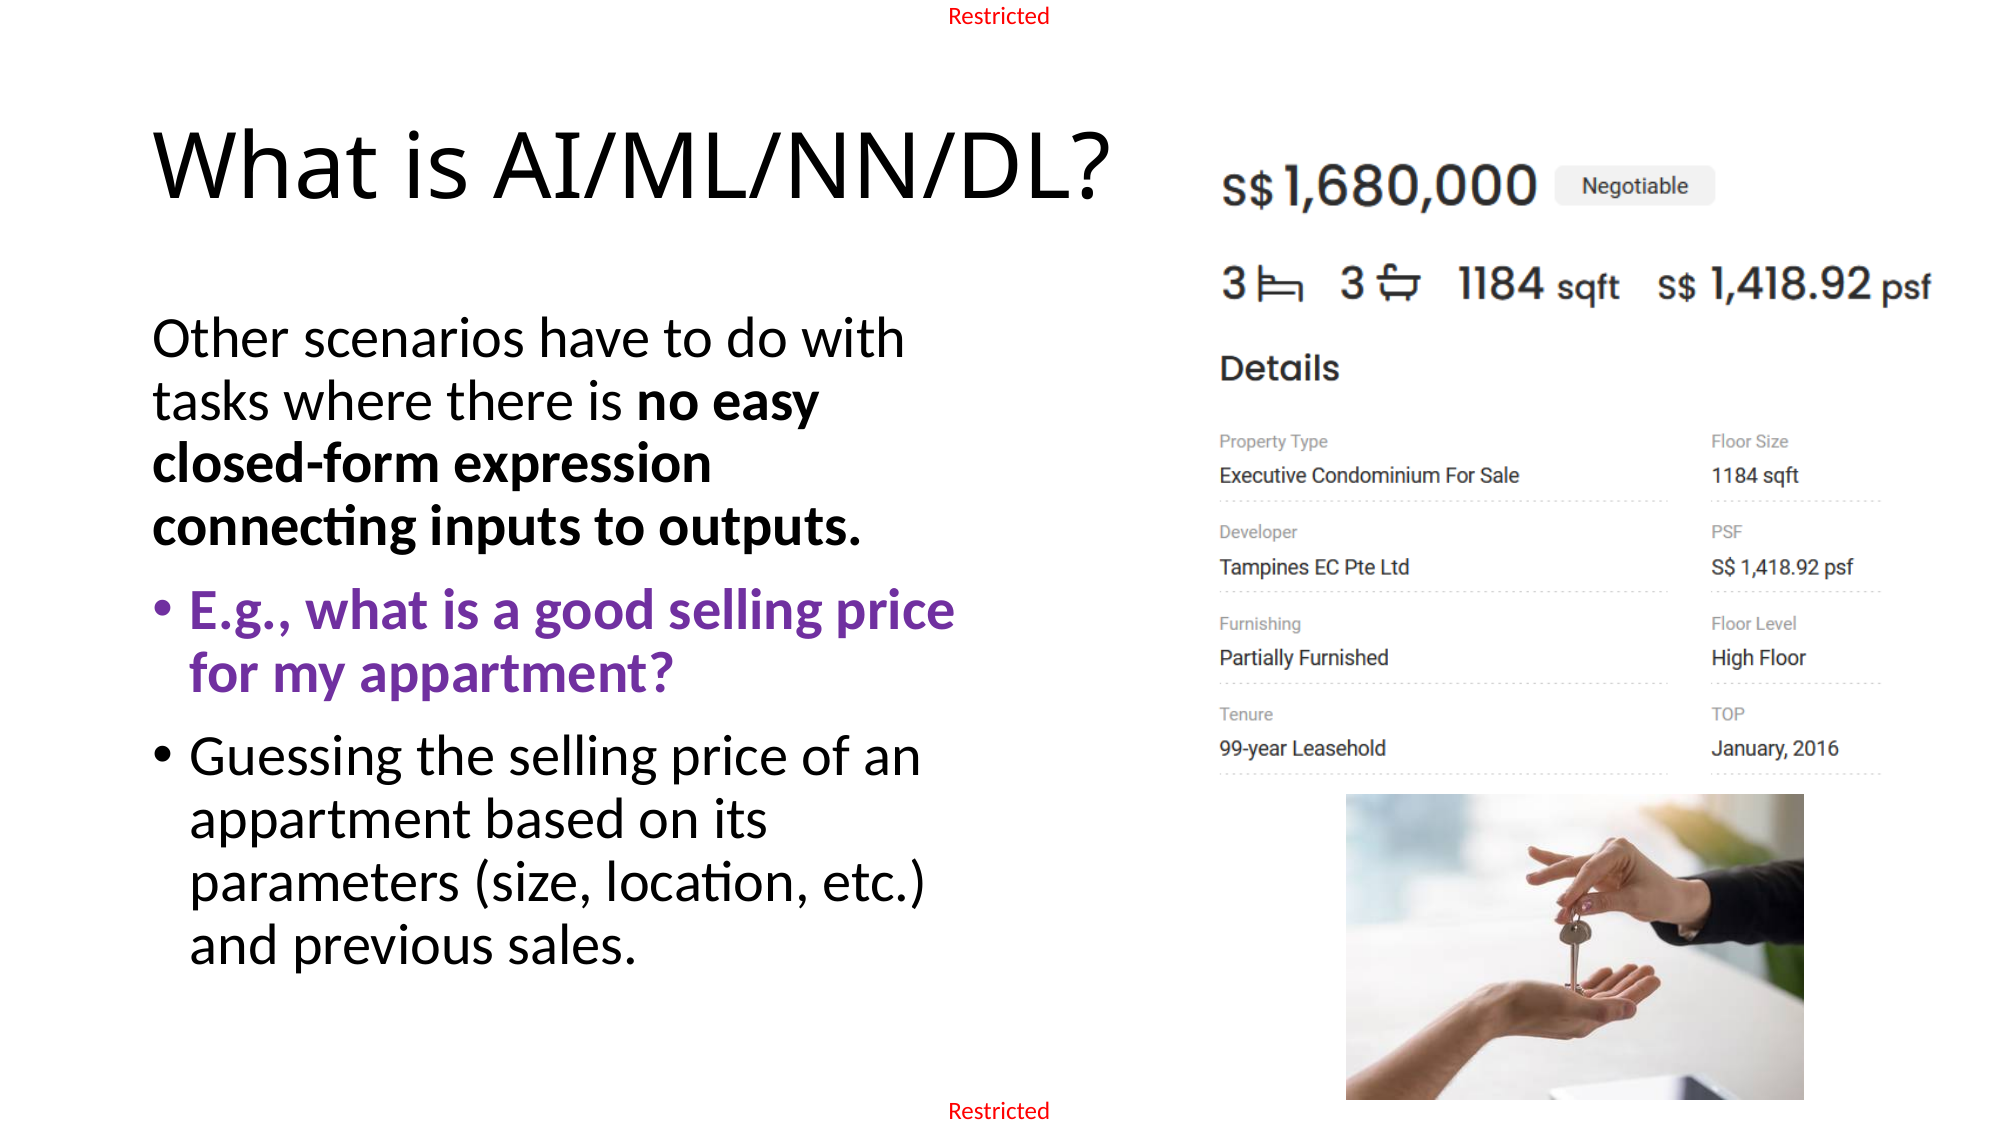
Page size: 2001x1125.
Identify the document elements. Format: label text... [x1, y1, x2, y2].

title What is AI/ML/NN/DL? [137, 59, 1863, 278]
picture [1199, 330, 1885, 778]
list Other scenarios have to do with tasks where there is no easy closed-form expression connecting inputs to outputs. E.g., what is a good selling price for my appartment? Guessing the selling price of an appartment based on its parameters (size, location, etc.) and previous sales. [137, 299, 988, 1125]
picture [1346, 794, 1804, 1100]
picture [1199, 139, 1960, 317]
